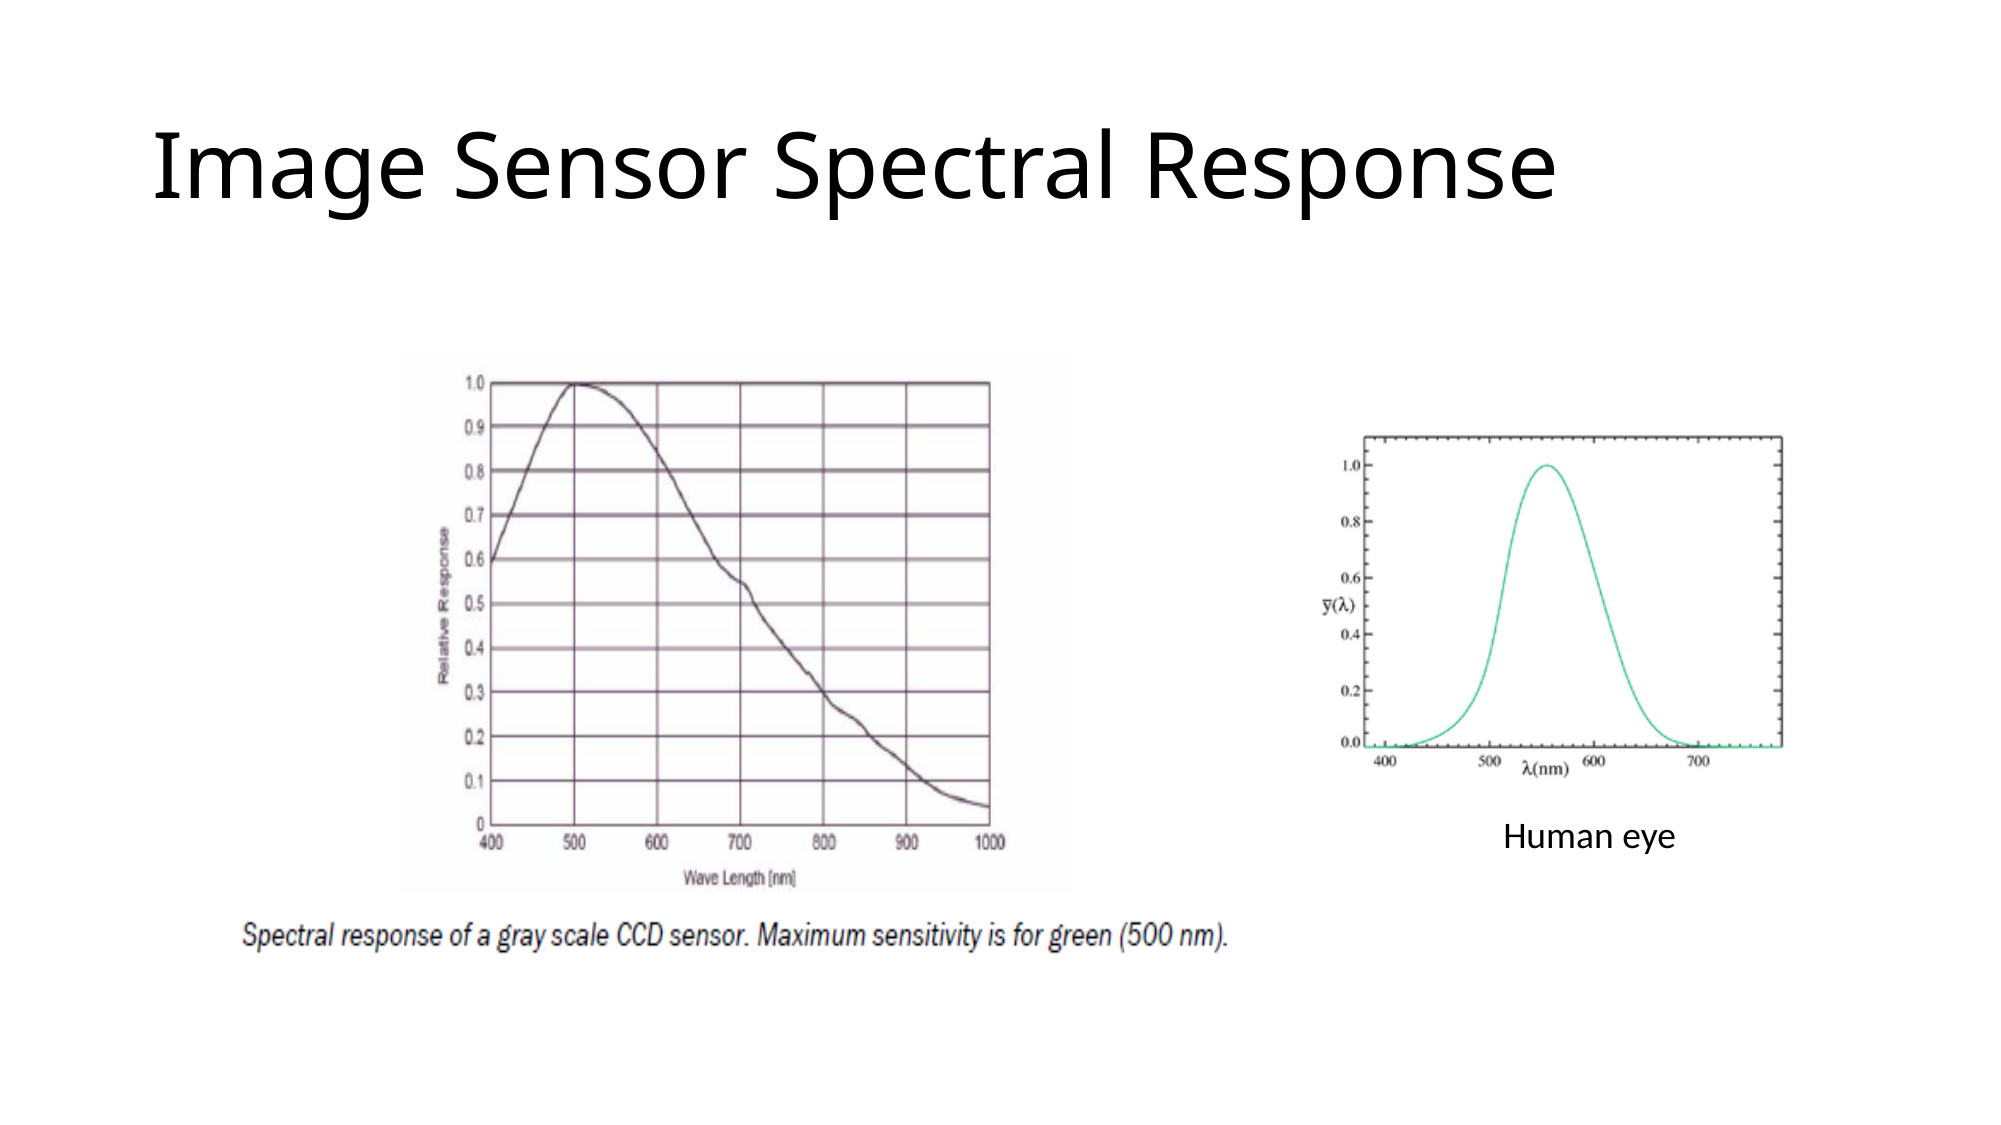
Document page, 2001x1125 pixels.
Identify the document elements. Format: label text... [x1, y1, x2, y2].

text_box Human eye [1488, 803, 1692, 864]
title Image Sensor Spectral Response [137, 59, 1863, 278]
picture [1318, 431, 1788, 783]
picture [203, 352, 1244, 972]
